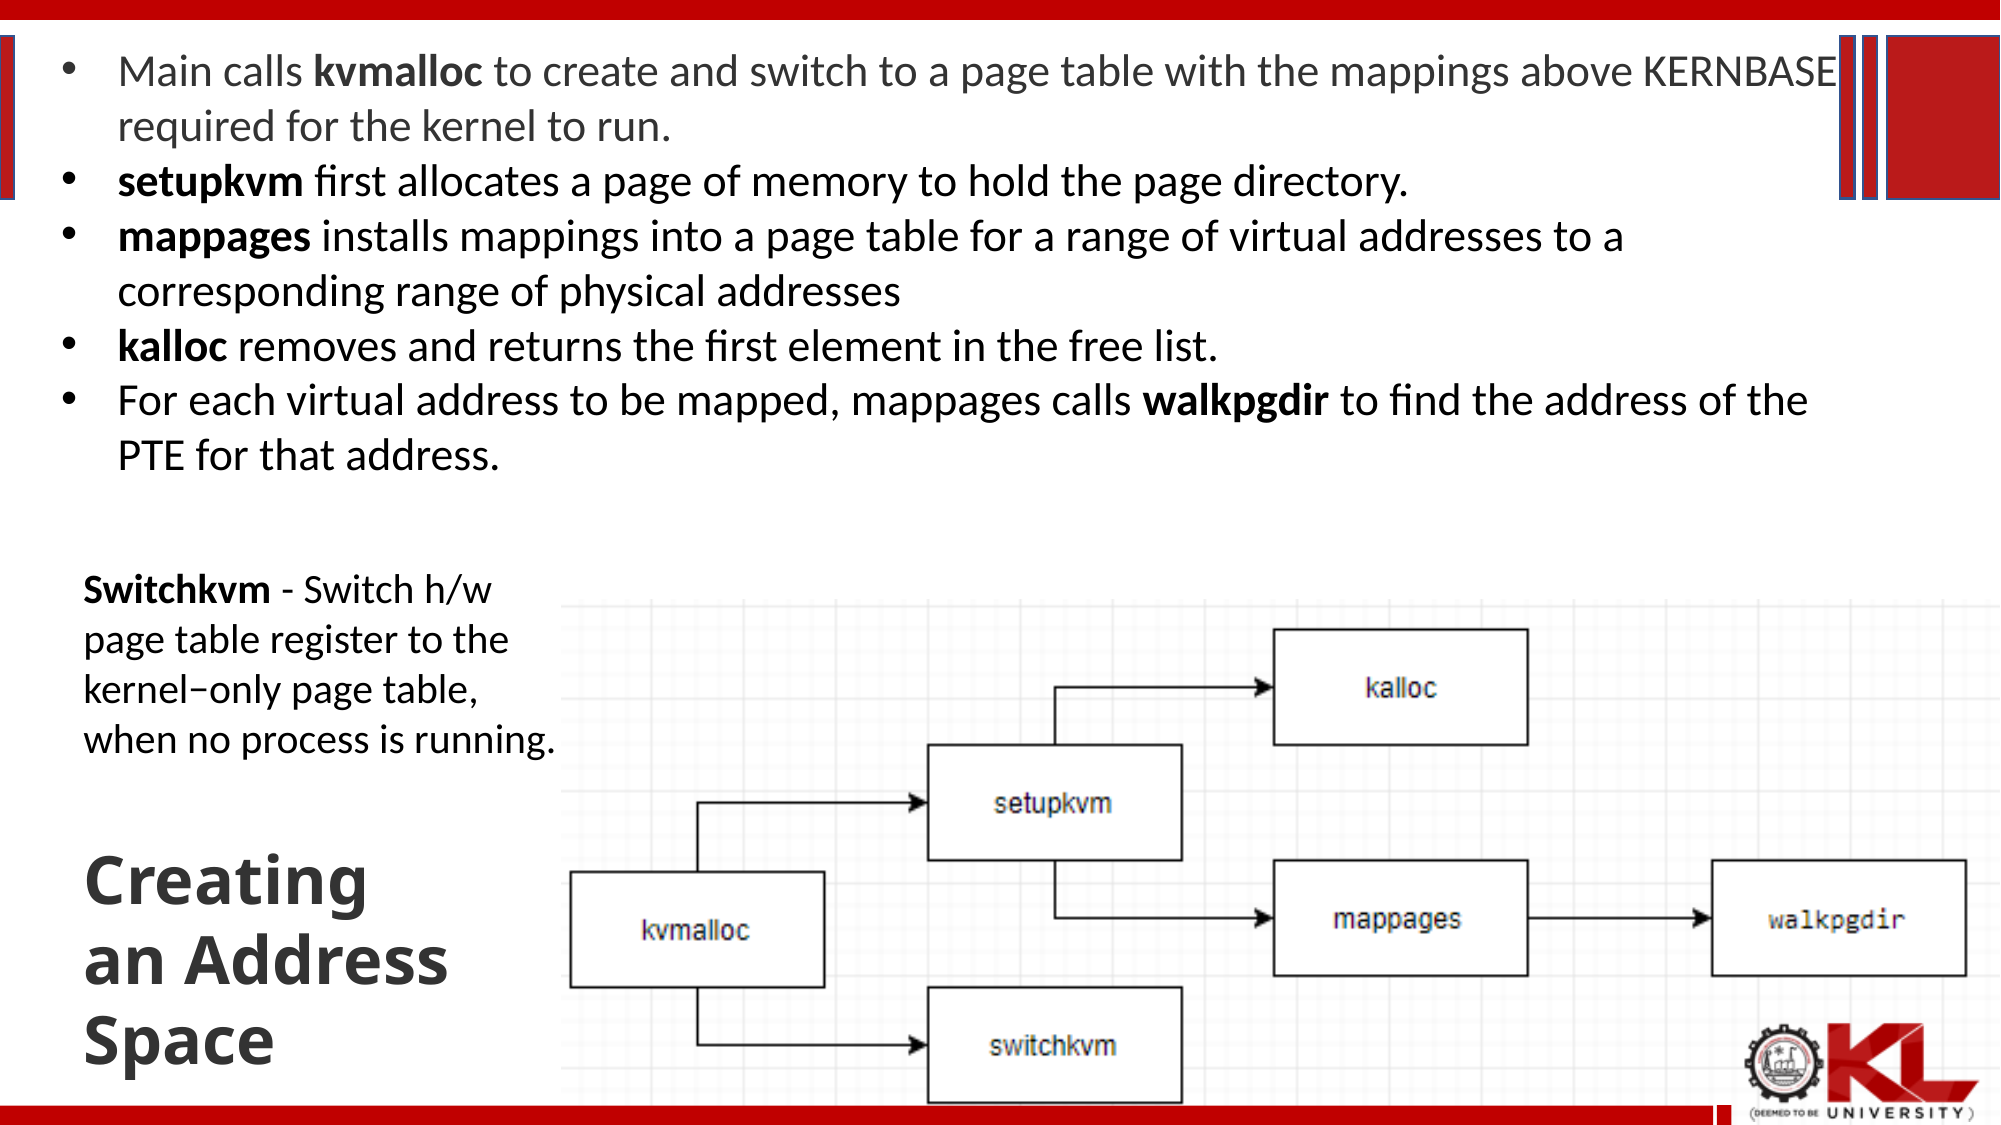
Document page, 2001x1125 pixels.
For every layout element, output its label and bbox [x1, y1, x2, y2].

text_box [0, 0, 2000, 1125]
